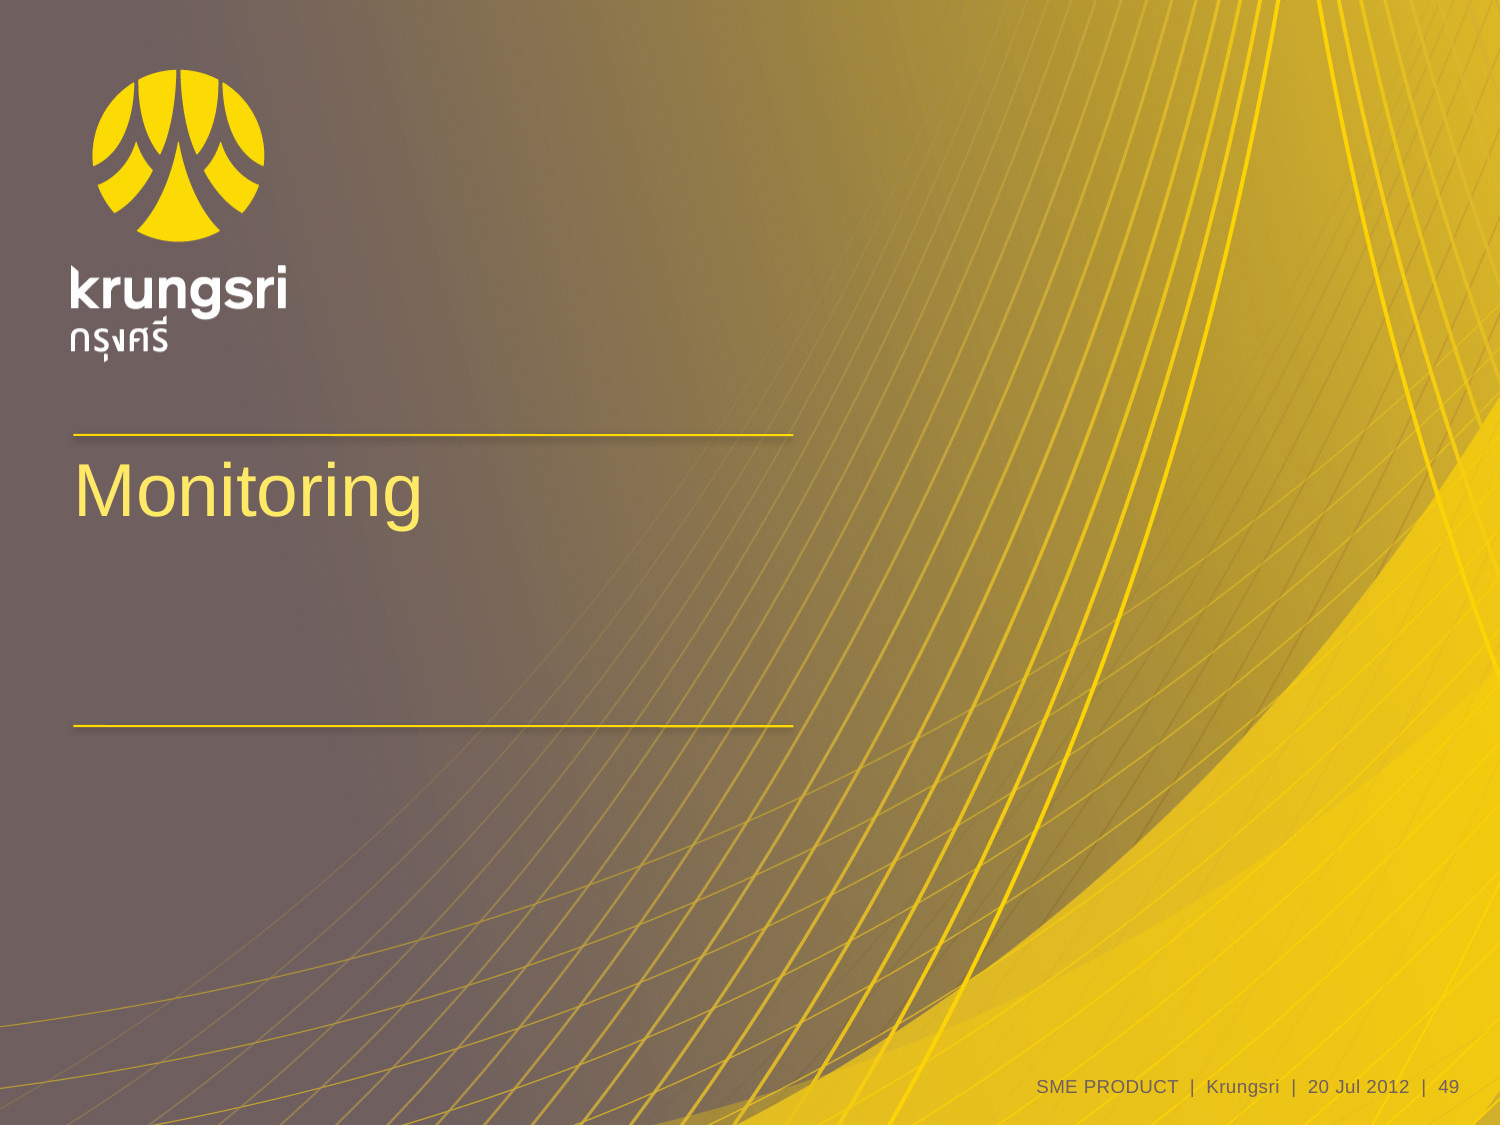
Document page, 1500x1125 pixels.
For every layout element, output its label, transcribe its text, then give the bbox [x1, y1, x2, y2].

footer SME PRODUCT | Krungsri | 20 Jul 2012 | [676, 1064, 1427, 1109]
picture [0, 0, 1500, 1125]
subtitle Monitoring [73, 441, 1097, 713]
slide_number 49 [1438, 1064, 1493, 1109]
